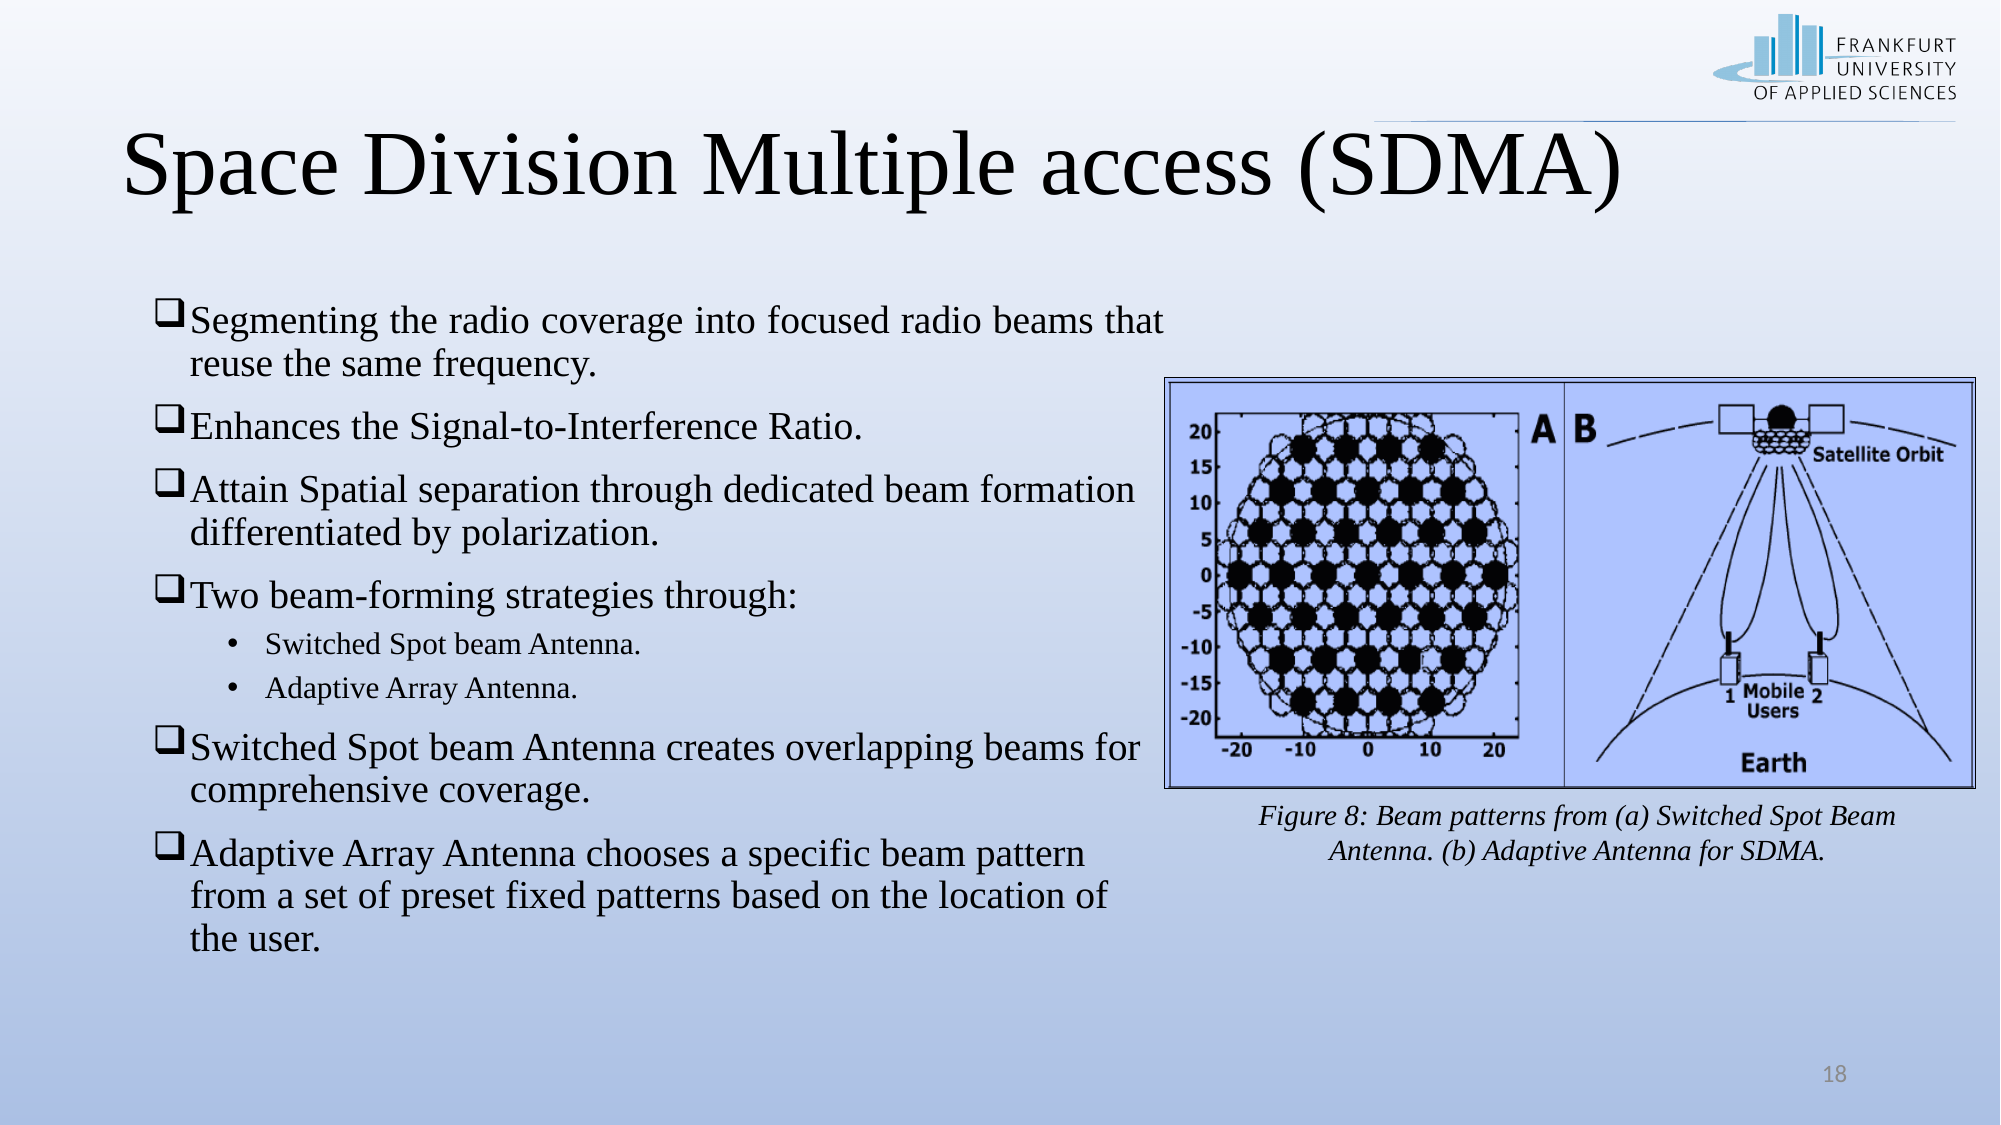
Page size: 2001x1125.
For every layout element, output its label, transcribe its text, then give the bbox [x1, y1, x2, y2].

title Space Division Multiple access (SDMA) [106, 74, 1863, 255]
list Segmenting the radio coverage into focused radio beams that reuse the same frequency. Enhances the Signal-to-Interference Ratio. Attain Spatial separation through dedicated beam formation differentiated by polarization. Two beam-forming strategies through: Switched Spot beam Antenna. Adaptive Array Antenna. Switched Spot beam Antenna creates overlapping beams for comprehensive coverage. Adaptive Array Antenna chooses a specific beam pattern from a set of preset fixed patterns based on the location of the user. [137, 291, 1181, 1089]
slide_number 18 [1412, 1042, 1863, 1103]
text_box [1374, 5, 1962, 163]
text_box Figure 8: Beam patterns from (a) Switched Spot Beam Antenna. (b) Adaptive Antenna for SDMA. [1226, 789, 1930, 874]
picture [1164, 377, 1976, 789]
